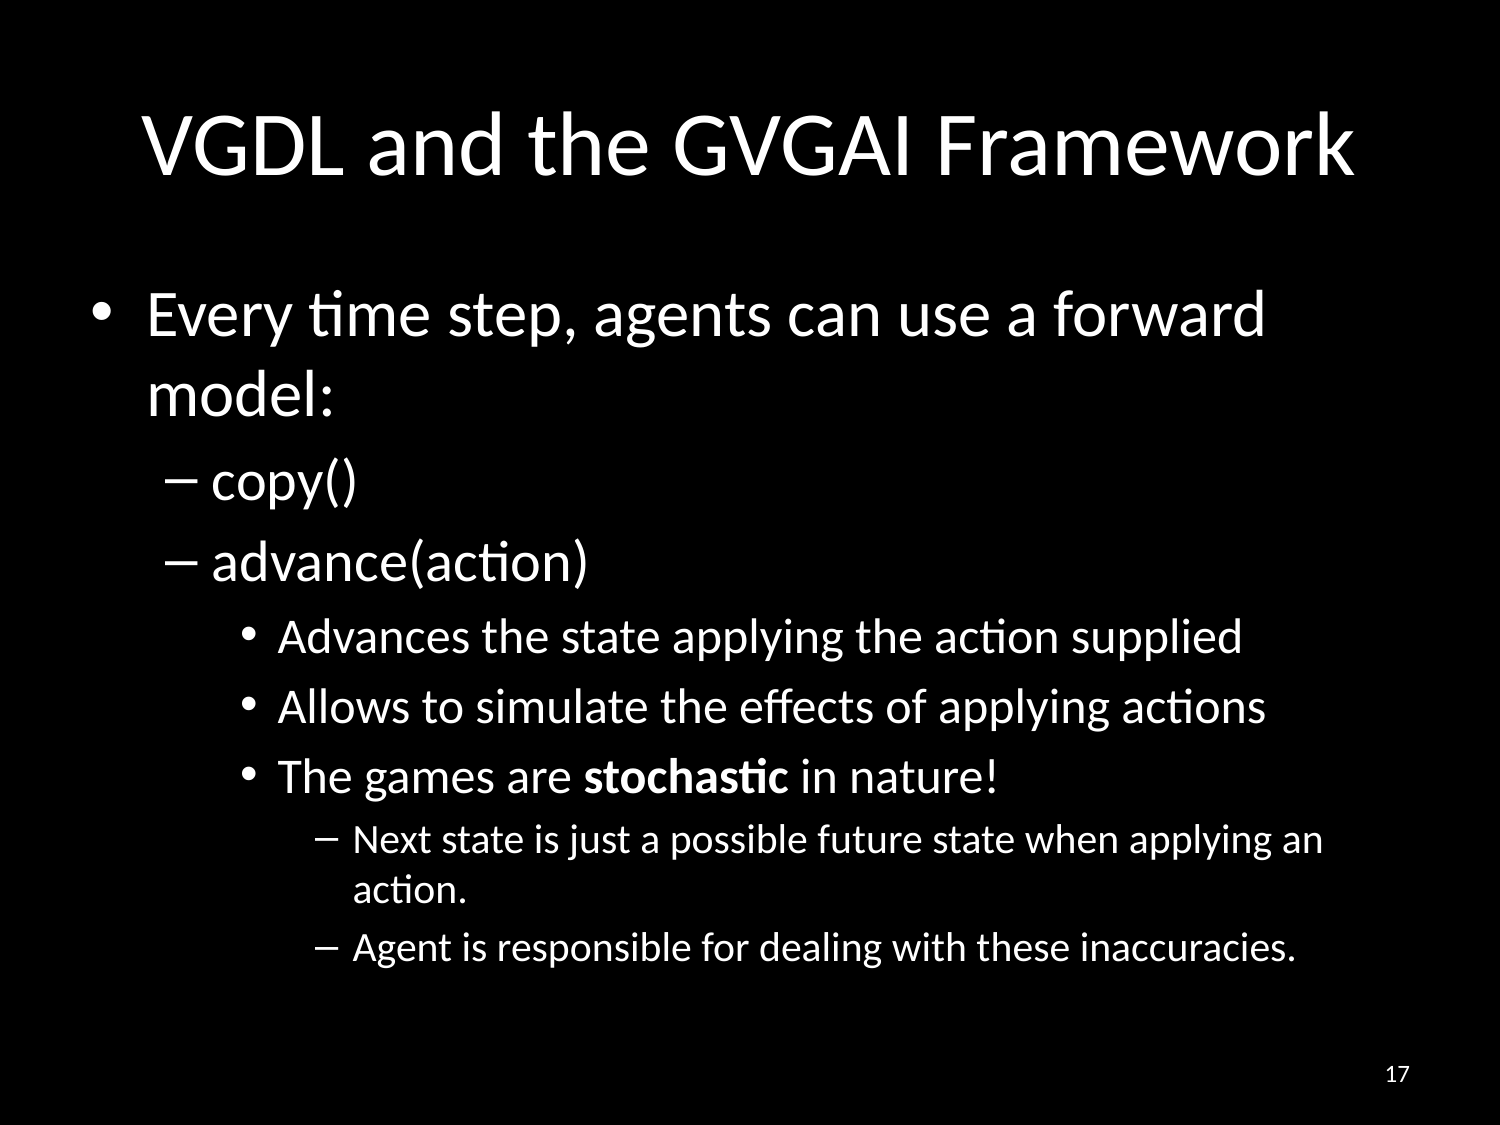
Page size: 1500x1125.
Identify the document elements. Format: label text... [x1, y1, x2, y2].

title VGDL and the GVGAI Framework [75, 45, 1425, 233]
list Every time step, agents can use a forward model: copy() advance(action) Advances the state applying the action supplied Allows to simulate the effects of applying actions The games are stochastic in nature! Next state is just a possible future state when applying an action. Agent is responsible for dealing with these inaccuracies. [75, 262, 1425, 1005]
slide_number 17 [1074, 1042, 1425, 1103]
